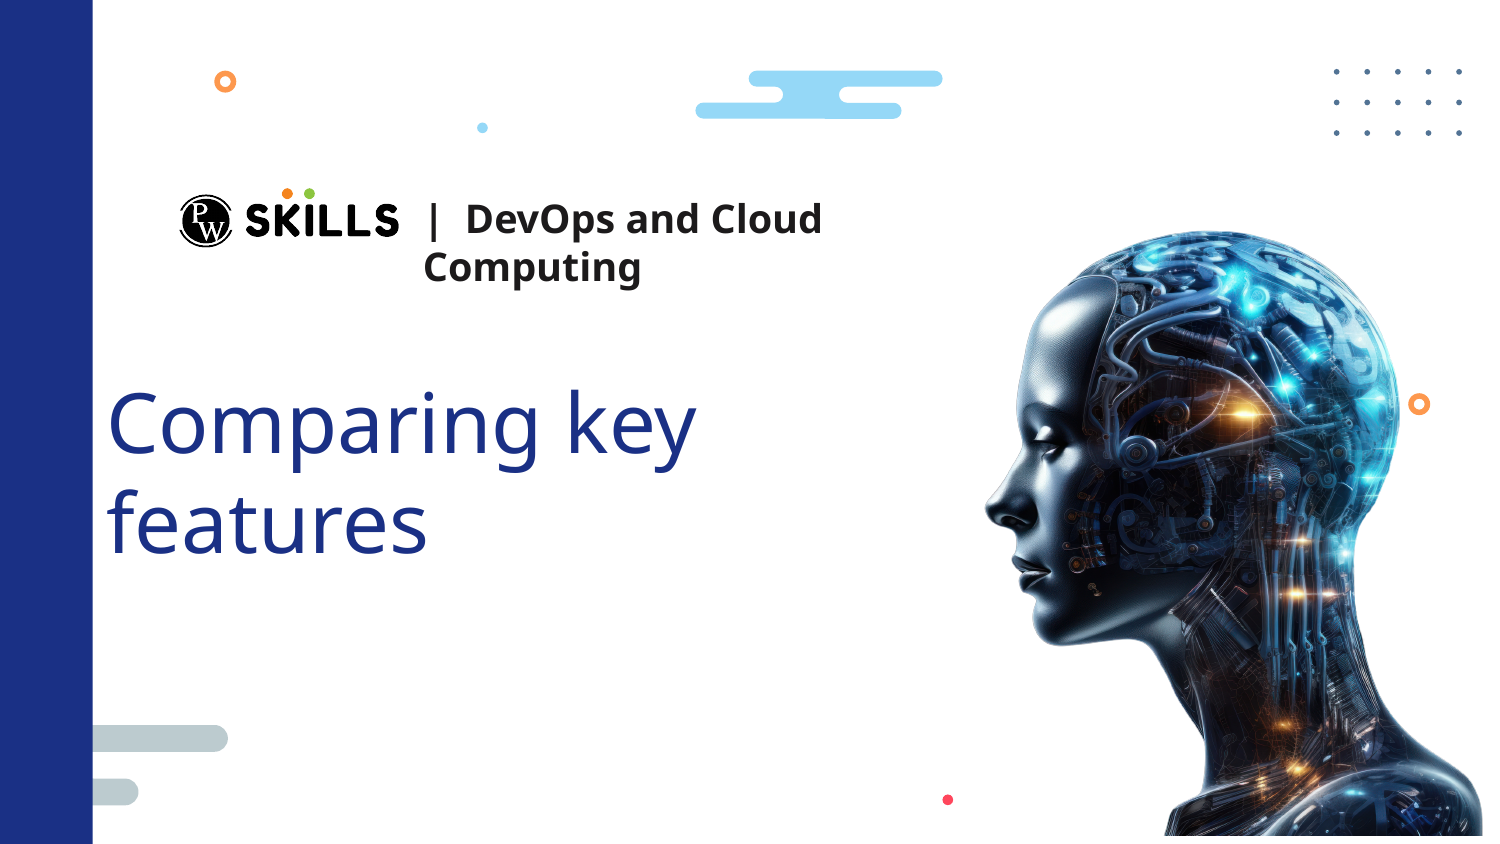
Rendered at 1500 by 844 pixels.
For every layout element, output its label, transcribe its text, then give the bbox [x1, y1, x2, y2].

picture [967, 213, 1500, 837]
title Comparing key features [93, 580, 968, 844]
picture [179, 187, 399, 249]
text_box [0, 0, 93, 844]
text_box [476, 70, 943, 134]
text_box | DevOps and Cloud Computing [407, 179, 1008, 250]
